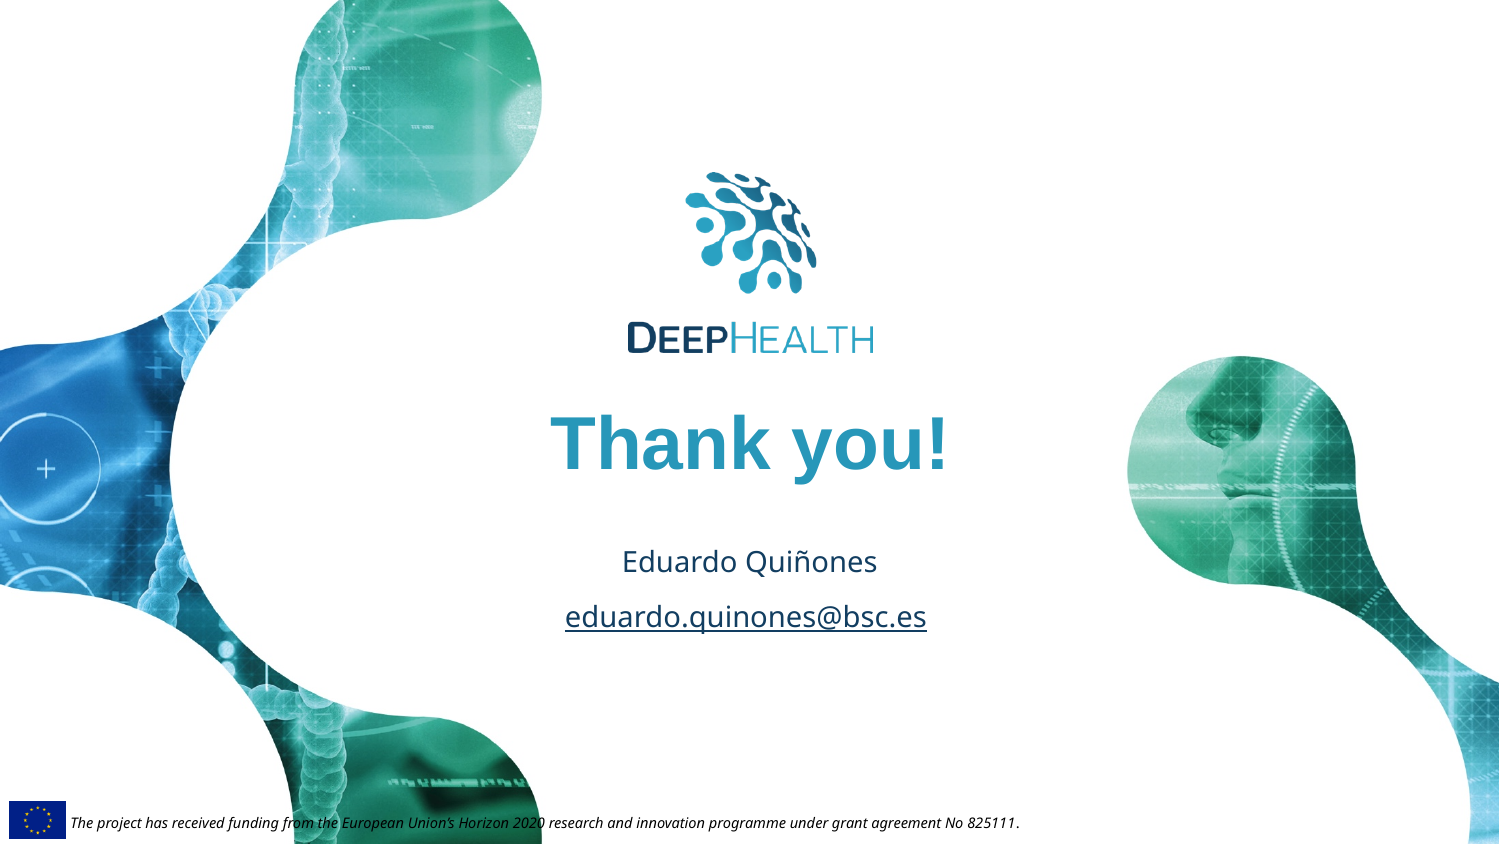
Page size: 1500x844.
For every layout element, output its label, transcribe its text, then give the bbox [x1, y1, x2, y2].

picture [0, 0, 1499, 844]
list Thank you! [409, 397, 1092, 476]
list Eduardo Quiñones eduardo.quinones@bsc.es [456, 539, 1044, 662]
